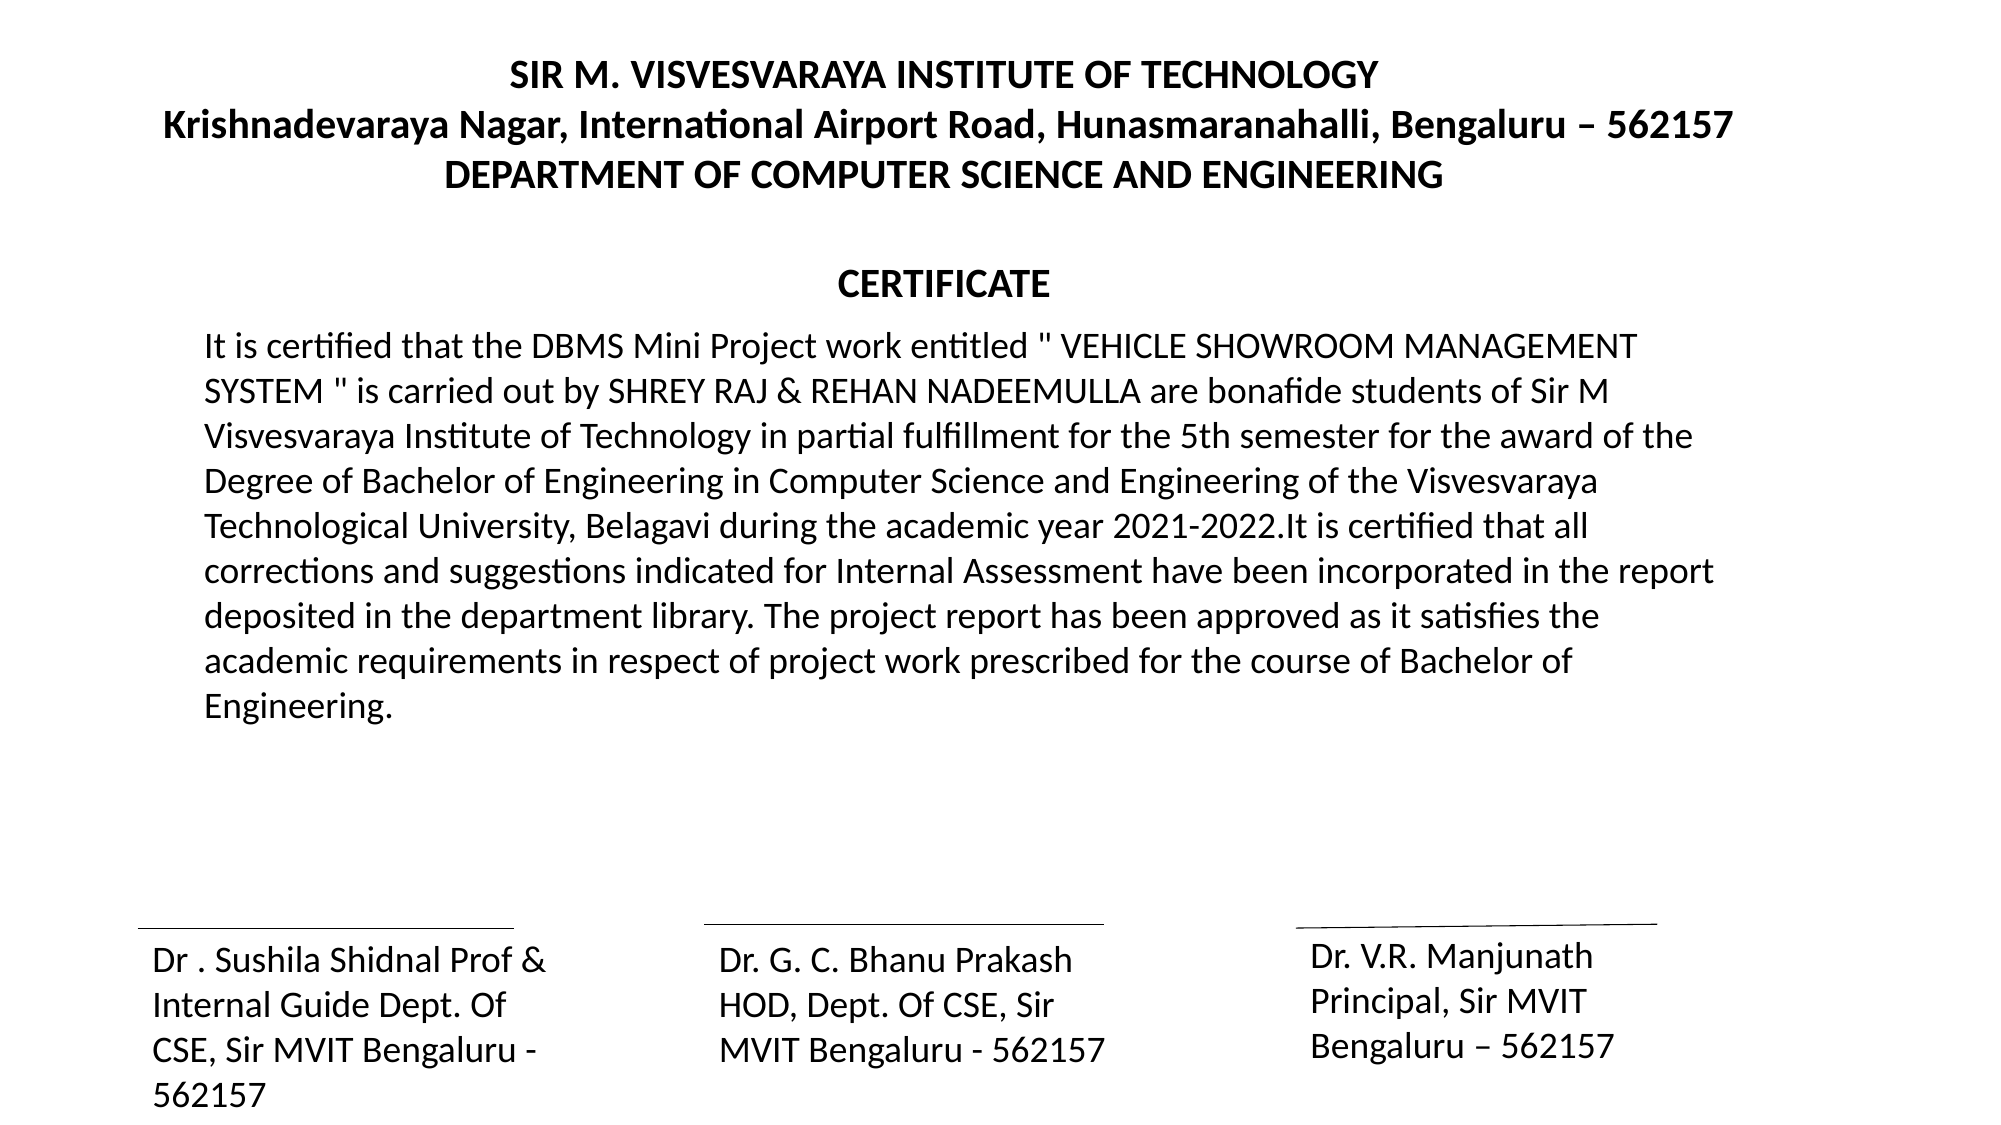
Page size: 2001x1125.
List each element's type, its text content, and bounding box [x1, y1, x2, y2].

text_box Dr . Sushila Shidnal Prof & Internal Guide Dept. Of CSE, Sir MVIT Bengaluru - 562157 [137, 928, 581, 1123]
text_box SIR M. VISVESVARAYA INSTITUTE OF TECHNOLOGY Krishnadevaraya Nagar, International Airport Road, Hunasmaranahalli, Bengaluru – 562157 DEPARTMENT OF COMPUTER SCIENCE AND ENGINEERING [137, 39, 1751, 205]
text_box Dr. G. C. Bhanu Prakash HOD, Dept. Of CSE, Sir MVIT Bengaluru - 562157 [704, 928, 1147, 1078]
text_box CERTIFICATE [444, 248, 1444, 314]
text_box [1295, 924, 1658, 929]
text_box Dr. V.R. Manjunath Principal, Sir MVIT Bengaluru – 562157 [1295, 924, 1677, 1074]
text_box It is certified that the DBMS Mini Project work entitled " VEHICLE SHOWROOM MANAGEMENT SYSTEM " is carried out by SHREY RAJ & REHAN NADEEMULLA are bonafide students of Sir M Visvesvaraya Institute of Technology in partial fulfillment for the 5th semester for the award of the Degree of Bachelor of Engineering in Computer Science and Engineering of the Visvesvaraya Technological University, Belagavi during the academic year 2021-2022.It is certified that all corrections and suggestions indicated for Internal Assessment have been incorporated in the report deposited in the department library. The project report has been approved as it satisfies the academic requirements in respect of project work prescribed for the course of Bachelor of Engineering. [189, 314, 1751, 734]
